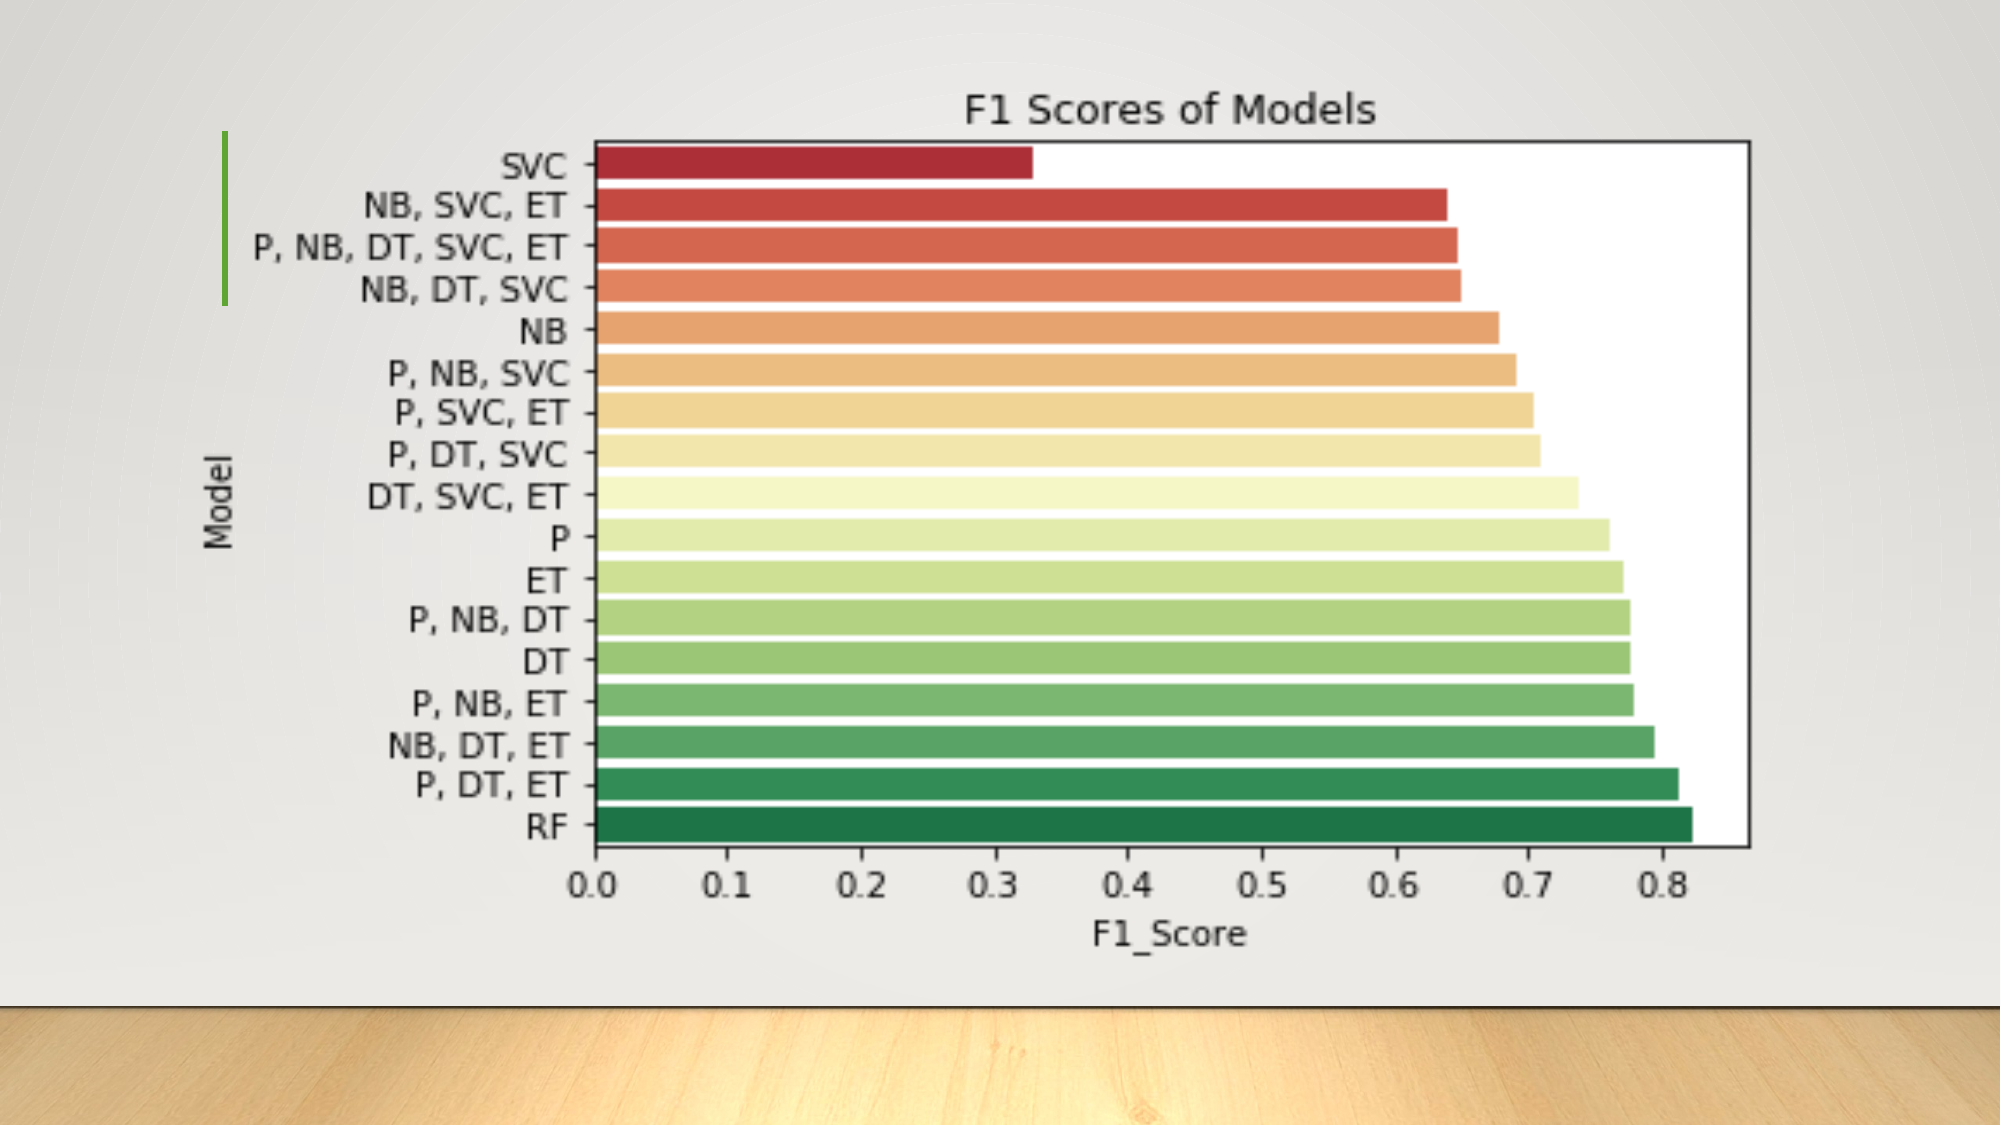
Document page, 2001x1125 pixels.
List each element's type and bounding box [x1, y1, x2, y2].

picture [0, 1006, 2000, 1125]
list [181, 69, 1787, 973]
